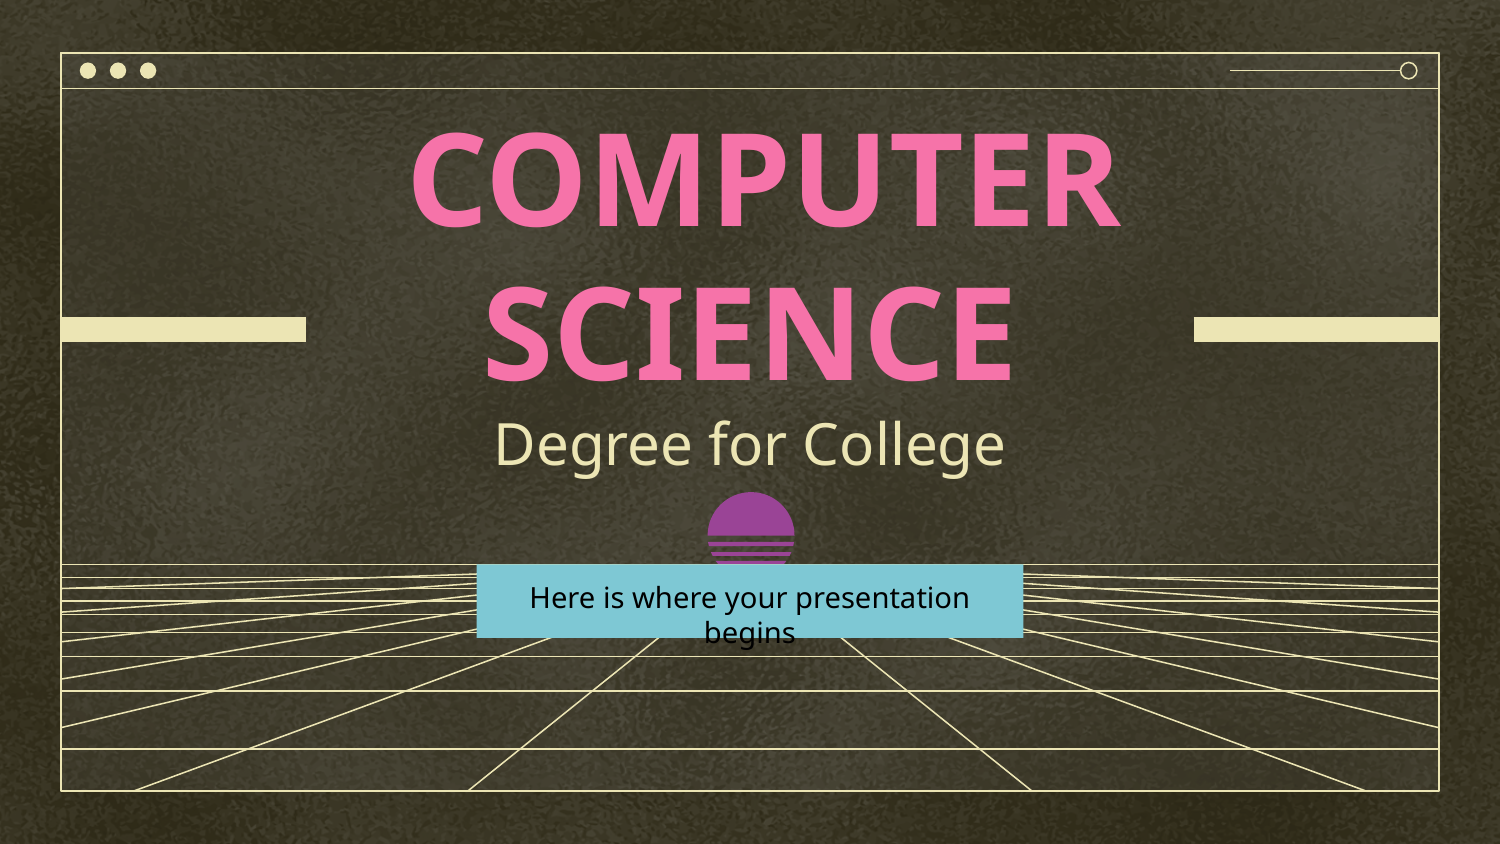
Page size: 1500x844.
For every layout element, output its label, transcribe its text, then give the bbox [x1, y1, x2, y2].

title COMPUTER SCIENCE Degree for College [216, 96, 1284, 492]
subtitle Here is where your presentation begins [476, 564, 1024, 638]
